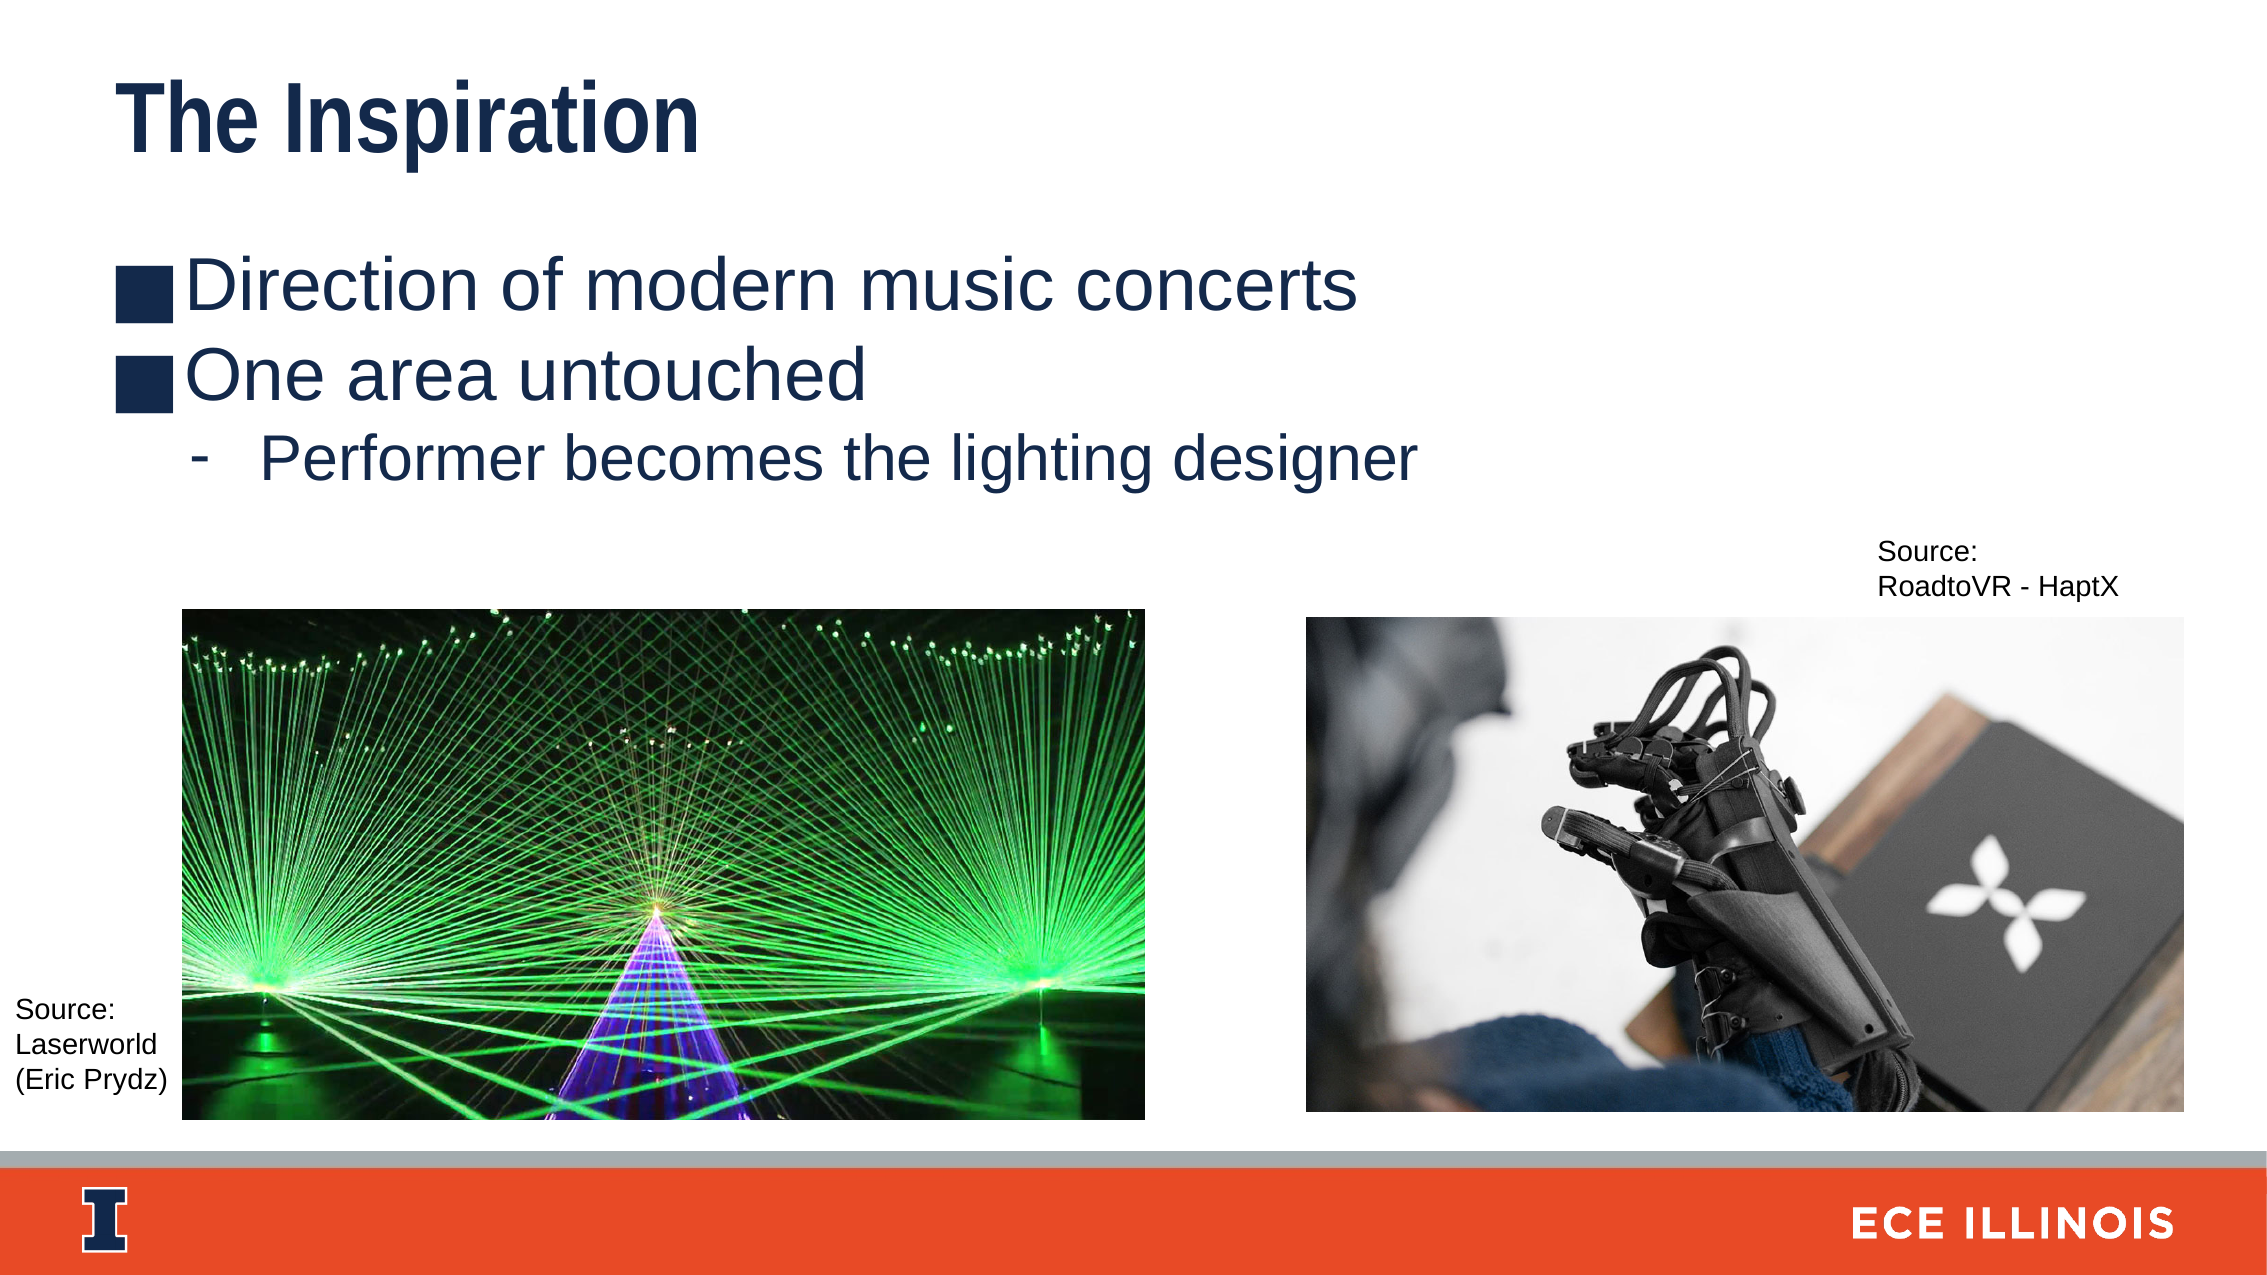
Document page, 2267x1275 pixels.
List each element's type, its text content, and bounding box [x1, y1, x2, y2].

list The Inspiration [100, 37, 2173, 157]
list Direction of modern music concerts One area untouched Performer becomes the lighting designer [94, 220, 2178, 1055]
text_box Source: Laserworld (Eric Prydz) [0, 975, 289, 1130]
picture [182, 608, 1145, 1120]
picture [1853, 1206, 2173, 1239]
text_box Source: RoadtoVR - HaptX [1862, 517, 2152, 610]
picture [1306, 617, 2184, 1112]
picture [0, 1151, 2267, 1258]
